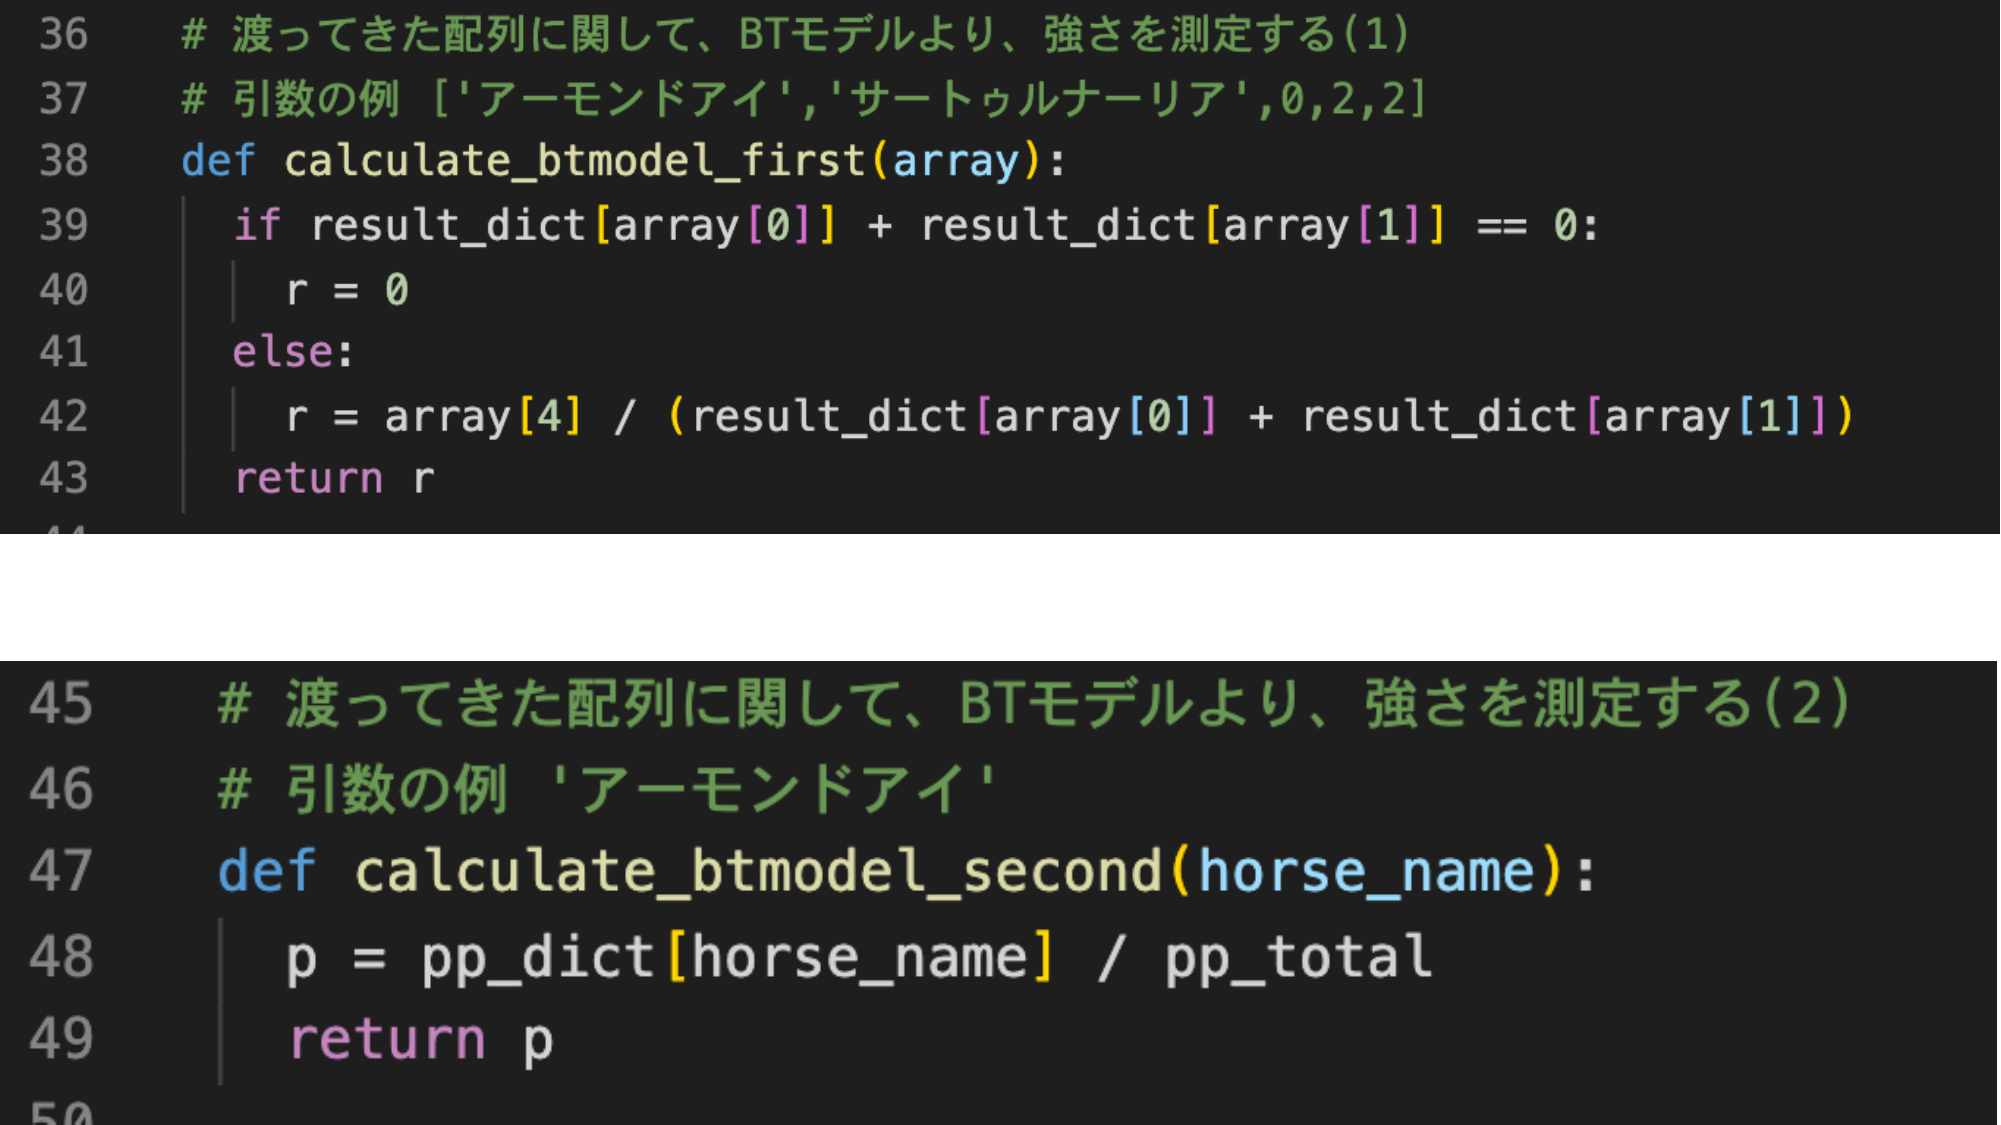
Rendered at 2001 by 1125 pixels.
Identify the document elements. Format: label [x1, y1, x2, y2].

list [0, 0, 2000, 534]
picture [0, 660, 1997, 1125]
